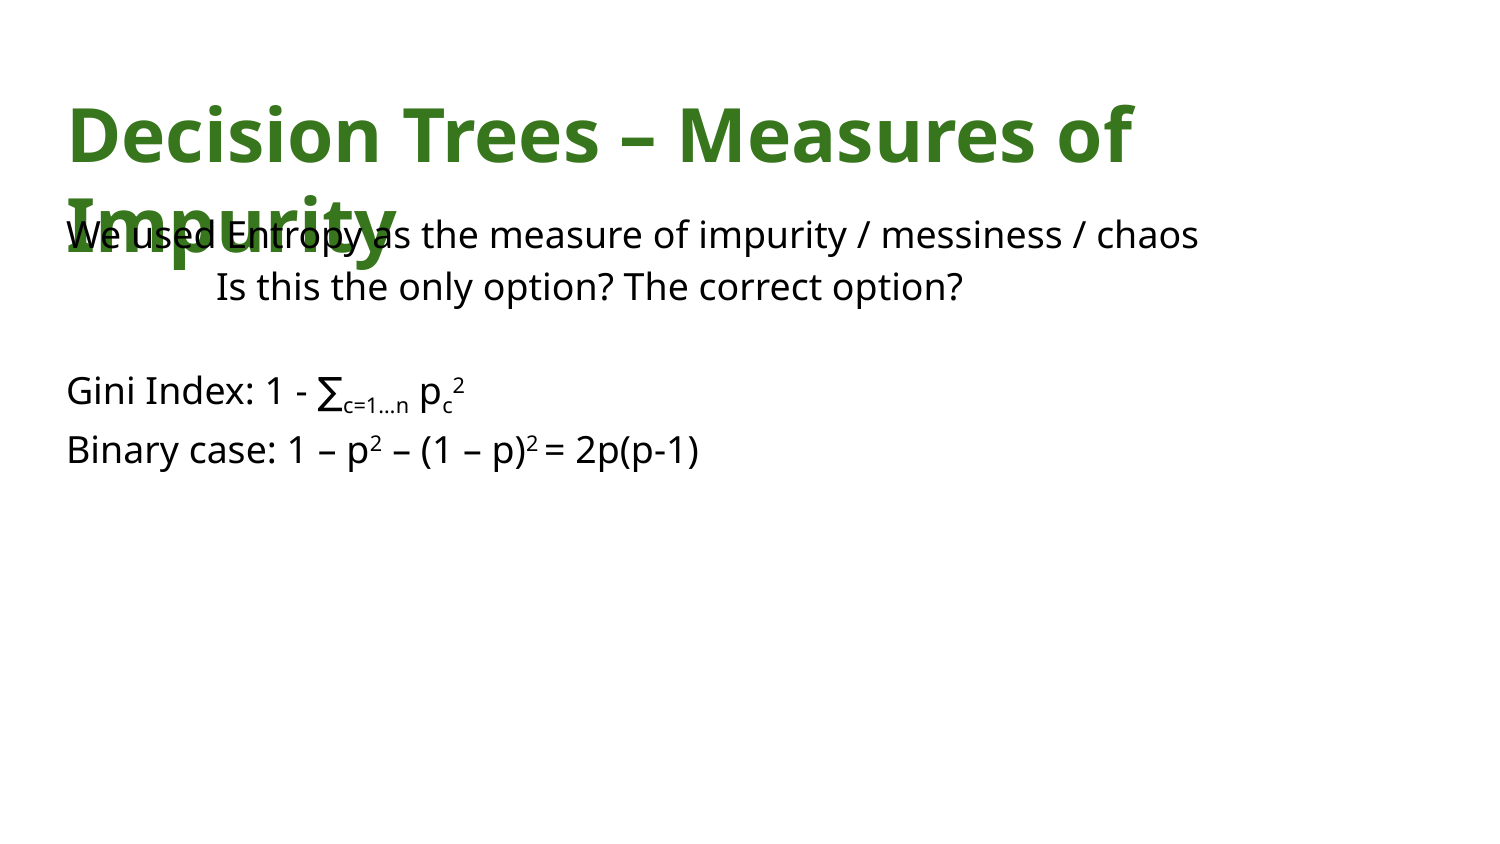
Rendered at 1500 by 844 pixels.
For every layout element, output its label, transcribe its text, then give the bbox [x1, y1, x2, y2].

list We used Entropy as the measure of impurity / messiness / chaos Is this the only option? The correct option? Gini Index: 1 - ∑c=1…n pc2 Binary case: 1 – p2 – (1 – p)2 = 2p(p-1) [51, 189, 1449, 750]
title Decision Trees – Measures of Impurity [51, 72, 1449, 167]
